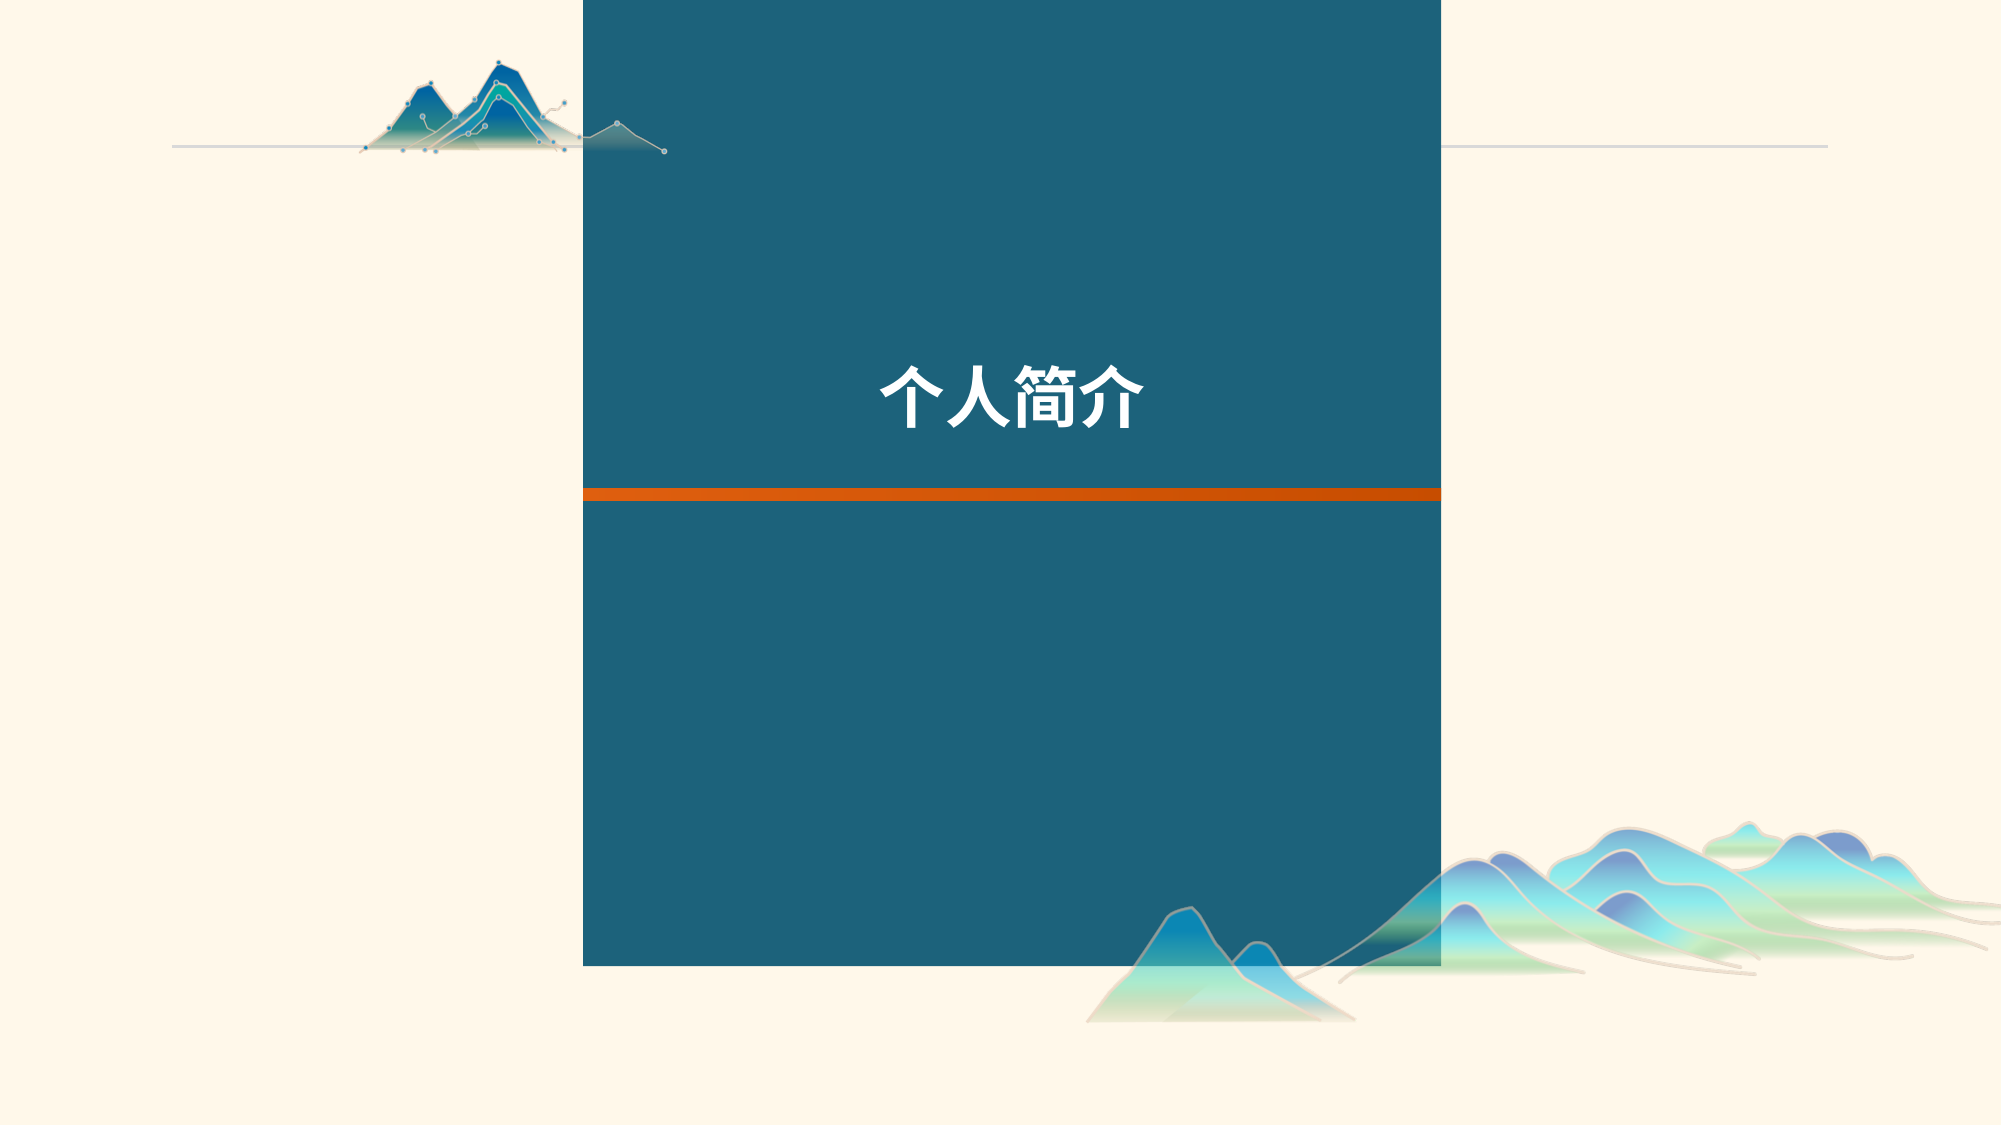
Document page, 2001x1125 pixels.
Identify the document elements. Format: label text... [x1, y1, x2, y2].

list 个人简介 [583, 313, 1442, 489]
picture [1085, 821, 1442, 967]
picture [358, 59, 668, 155]
